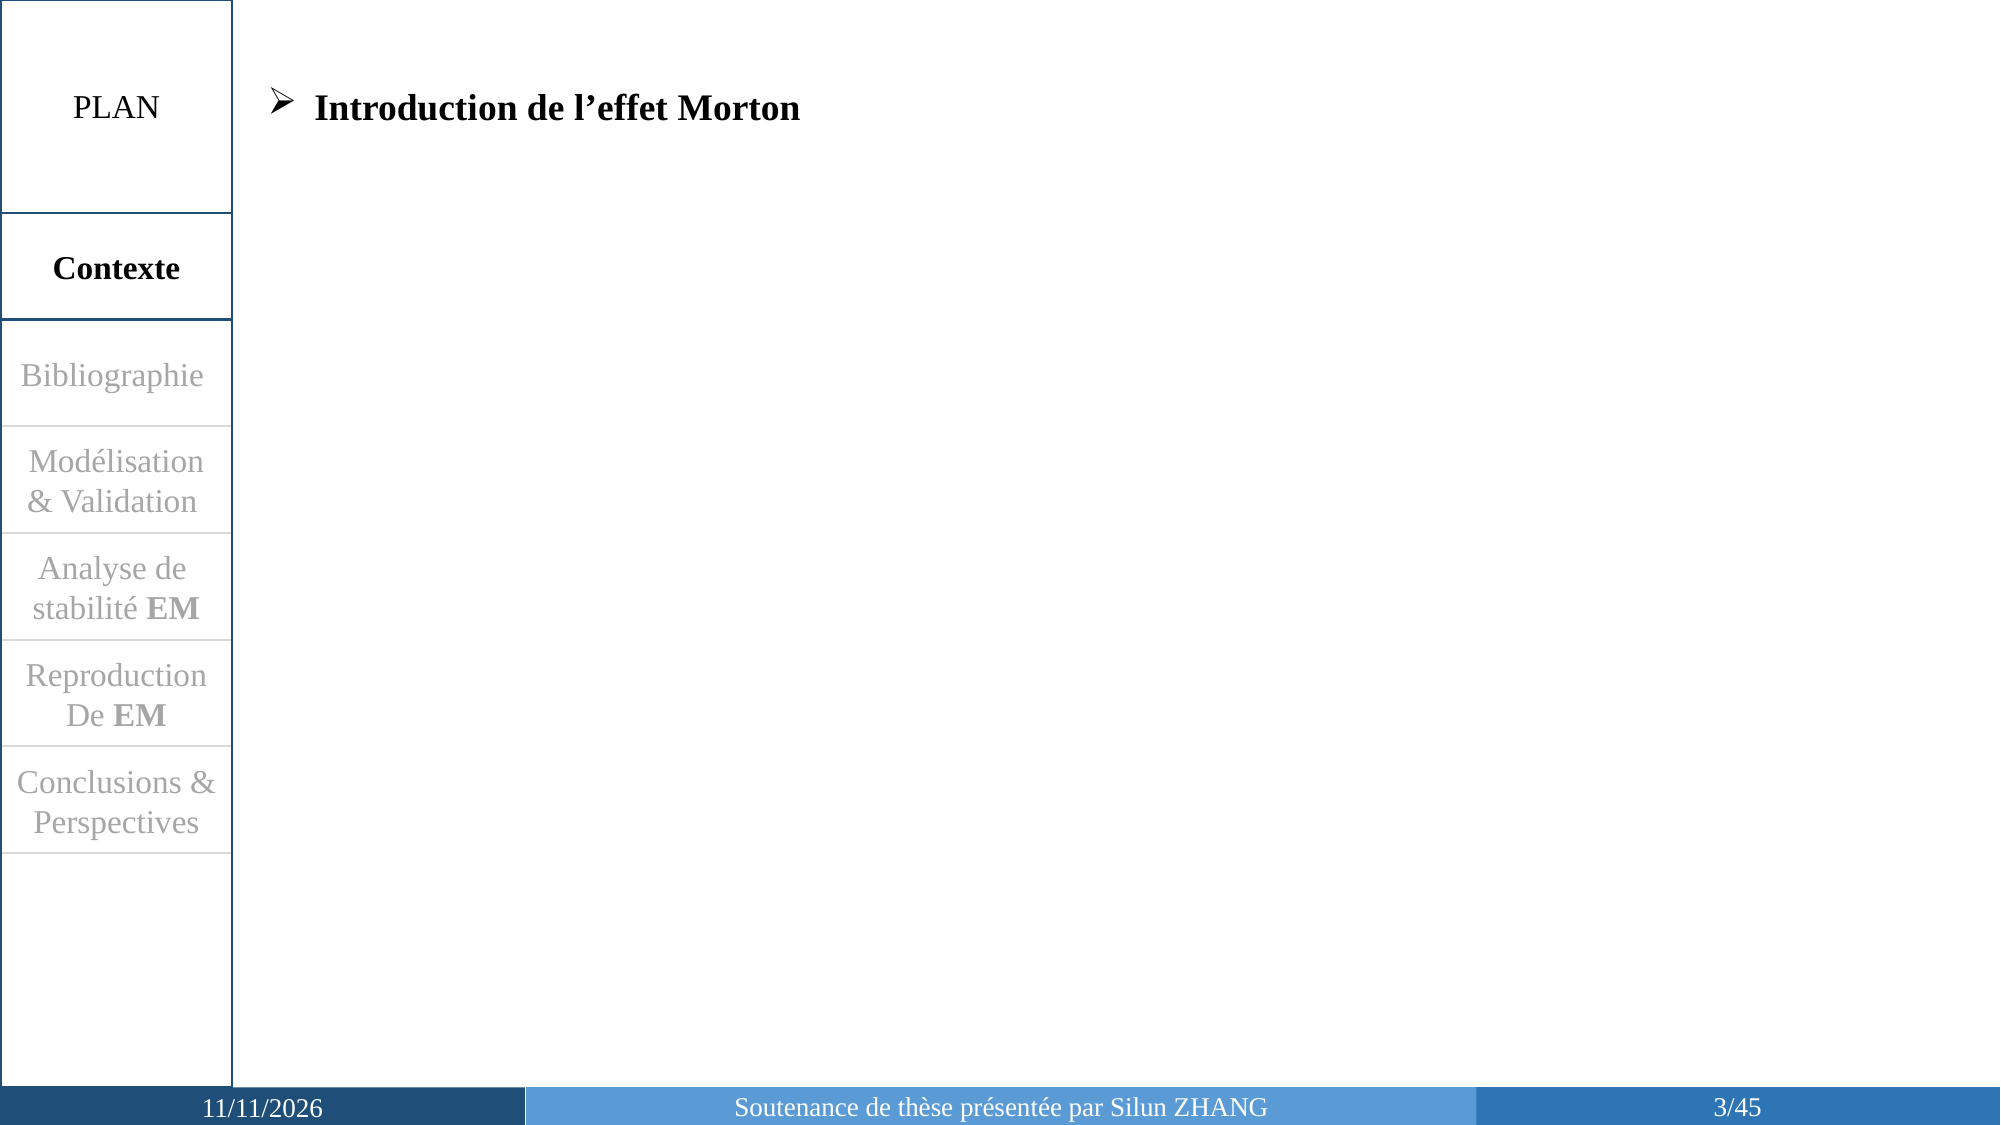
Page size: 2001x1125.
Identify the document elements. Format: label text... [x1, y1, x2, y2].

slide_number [0, 1087, 525, 1125]
slide_number 3/45 [1477, 1087, 2000, 1125]
text_box [0, 0, 233, 212]
text_box Introduction de l’effet Morton [252, 75, 1315, 136]
text_box Contexte [0, 212, 233, 321]
text_box [0, 321, 233, 1087]
footer Soutenance de thèse présentée par Silun ZHANG [526, 1087, 1477, 1125]
